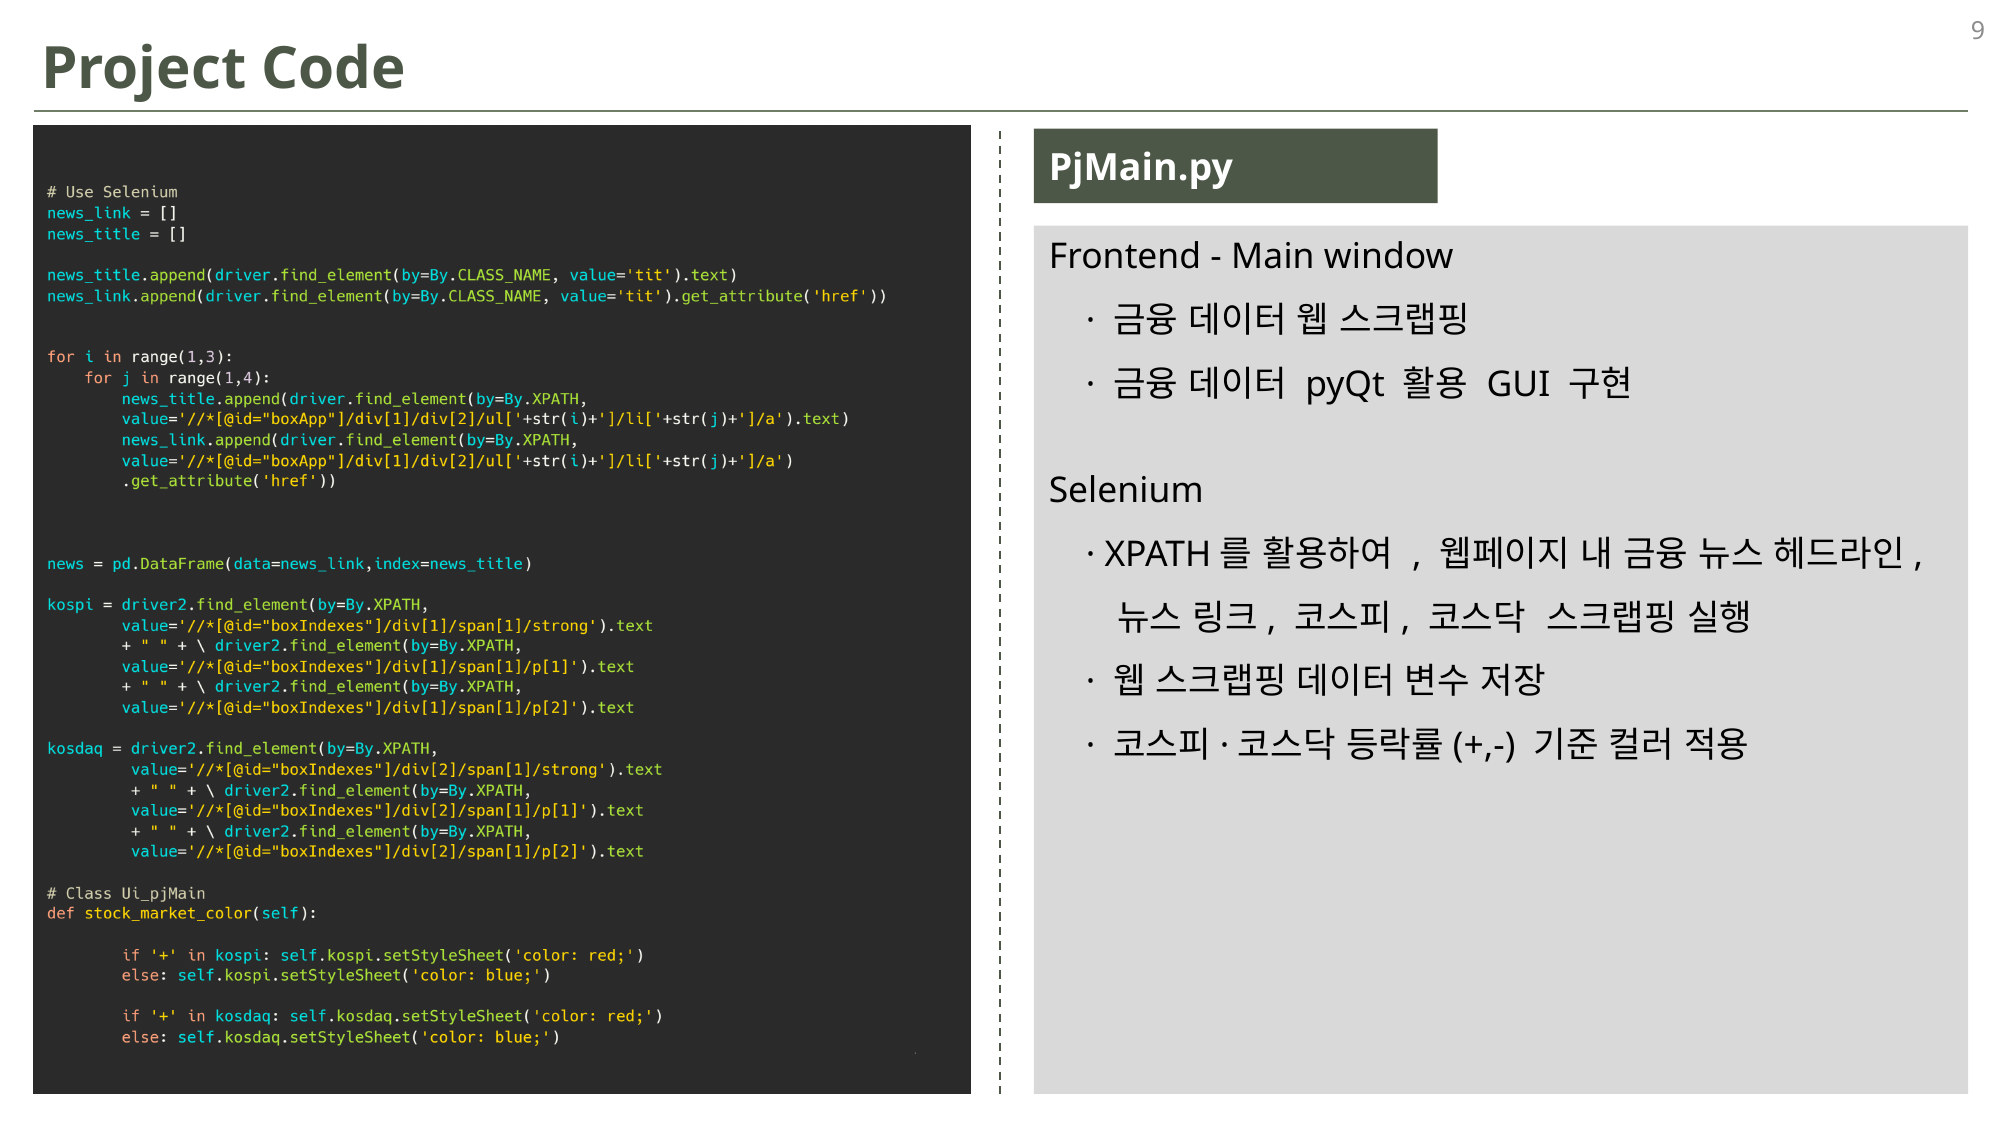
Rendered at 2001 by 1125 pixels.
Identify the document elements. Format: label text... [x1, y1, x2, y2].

text_box Frontend - Main window · 금융 데이터 웹 스크랩핑 · 금융 데이터 pyQt 활용 GUI 구현 Selenium · XPATH를 활용하여 , 웹페이지 내 금융 뉴스 헤드라인, 뉴스 링크, 코스피, 코스닥 스크랩핑 실행 · 웹 스크랩핑 데이터 변수 저장 · 코스피·코스닥 등락률(+,-) 기준 컬러 적용 [1033, 225, 1969, 1095]
text_box Project Code [26, 23, 421, 108]
text_box PjMain.py [1033, 128, 1438, 204]
picture [33, 125, 971, 1094]
slide_number 9 [1550, 0, 2000, 60]
